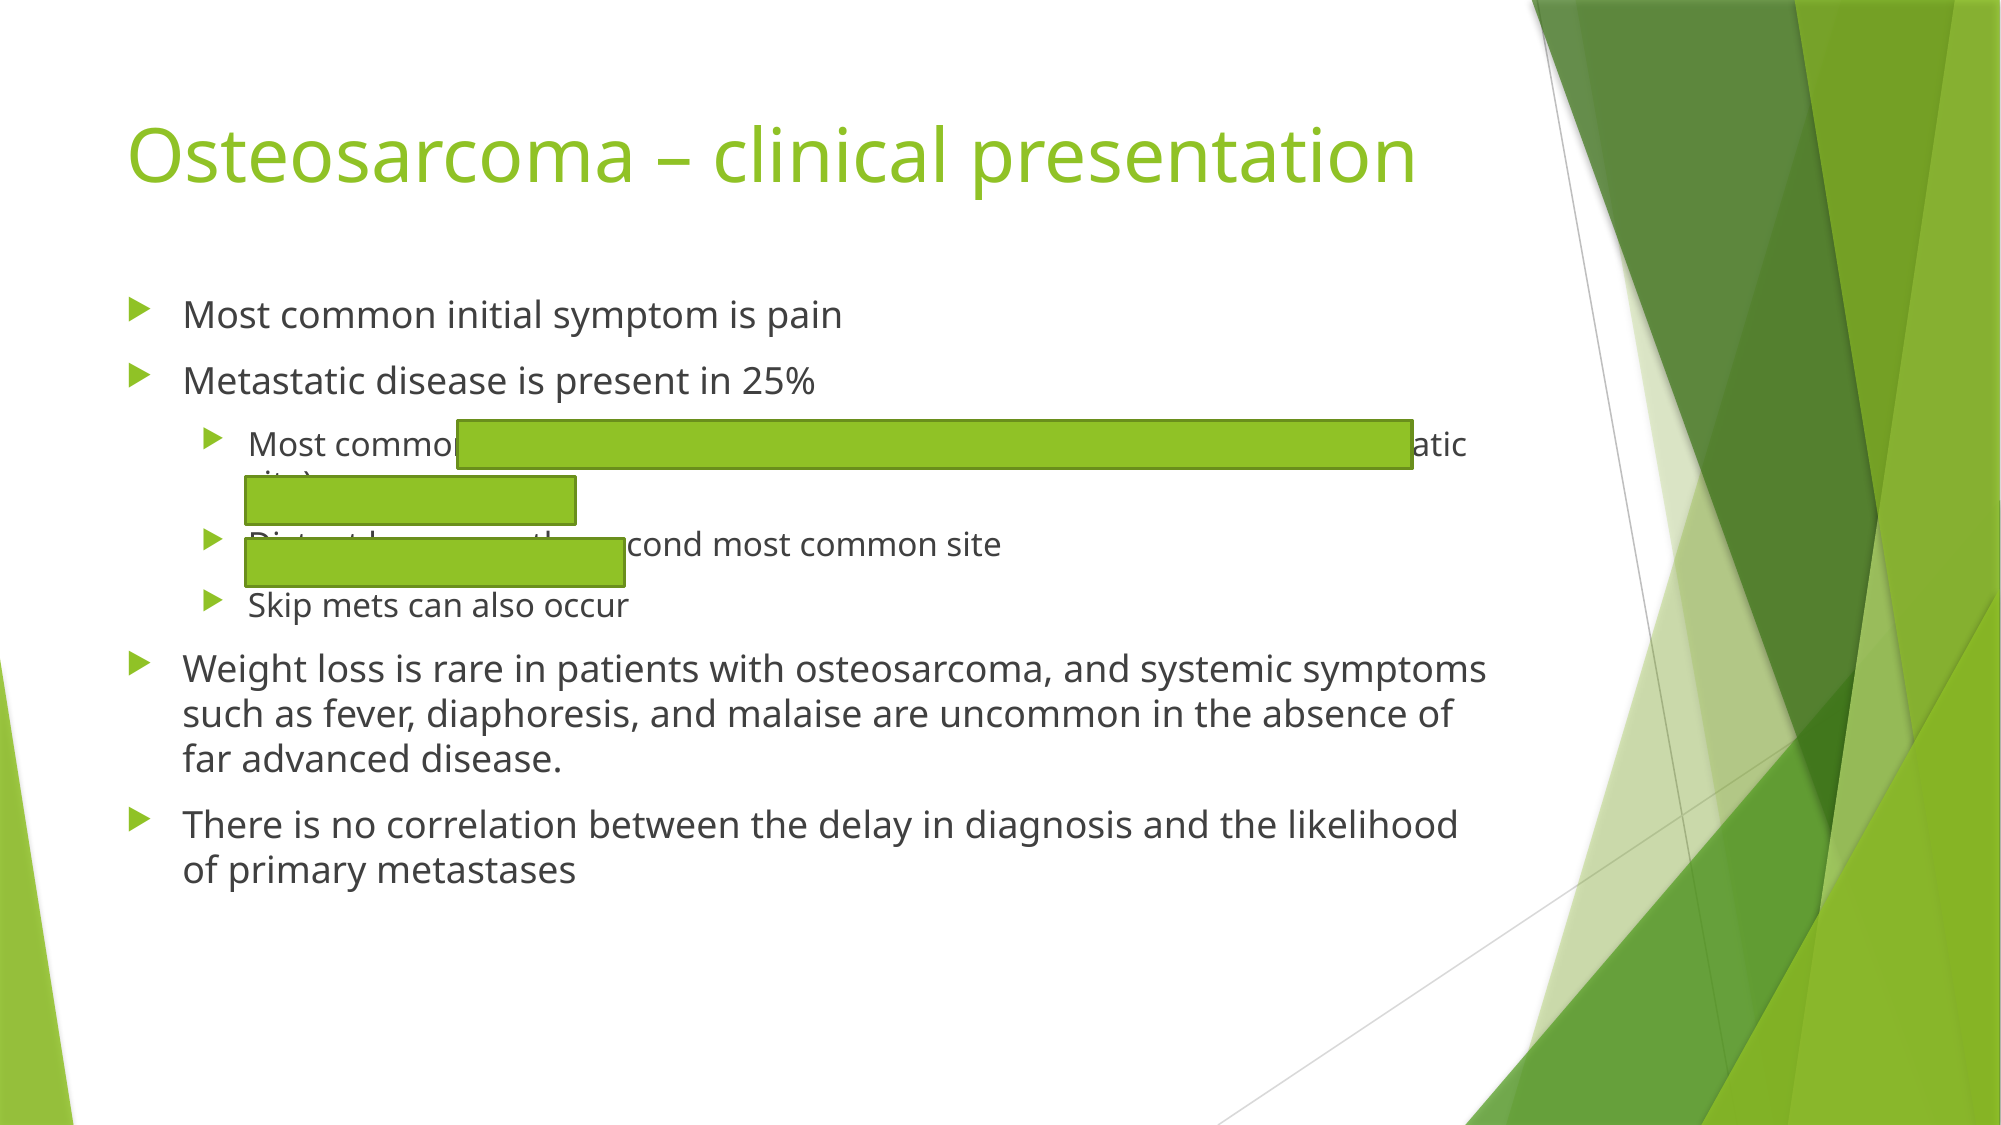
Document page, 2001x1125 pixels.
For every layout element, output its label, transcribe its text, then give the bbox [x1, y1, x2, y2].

text_box [244, 537, 626, 588]
text_box [456, 419, 1414, 470]
text_box [244, 475, 577, 526]
list Most common initial symptom is pain Metastatic disease is present in 25% Most common lung (present in ~85% of patients w mets, ~65% only metastatic site) Distant bones are the second most common site Skip mets can also occur Weight loss is rare in patients with osteosarcoma, and systemic symptoms such as fever, diaphoresis, and malaise are uncommon in the absence of far advanced disease. There is no correlation between the delay in diagnosis and the likelihood of primary metastases [111, 283, 1522, 1050]
title Osteosarcoma – clinical presentation [111, 99, 1522, 283]
